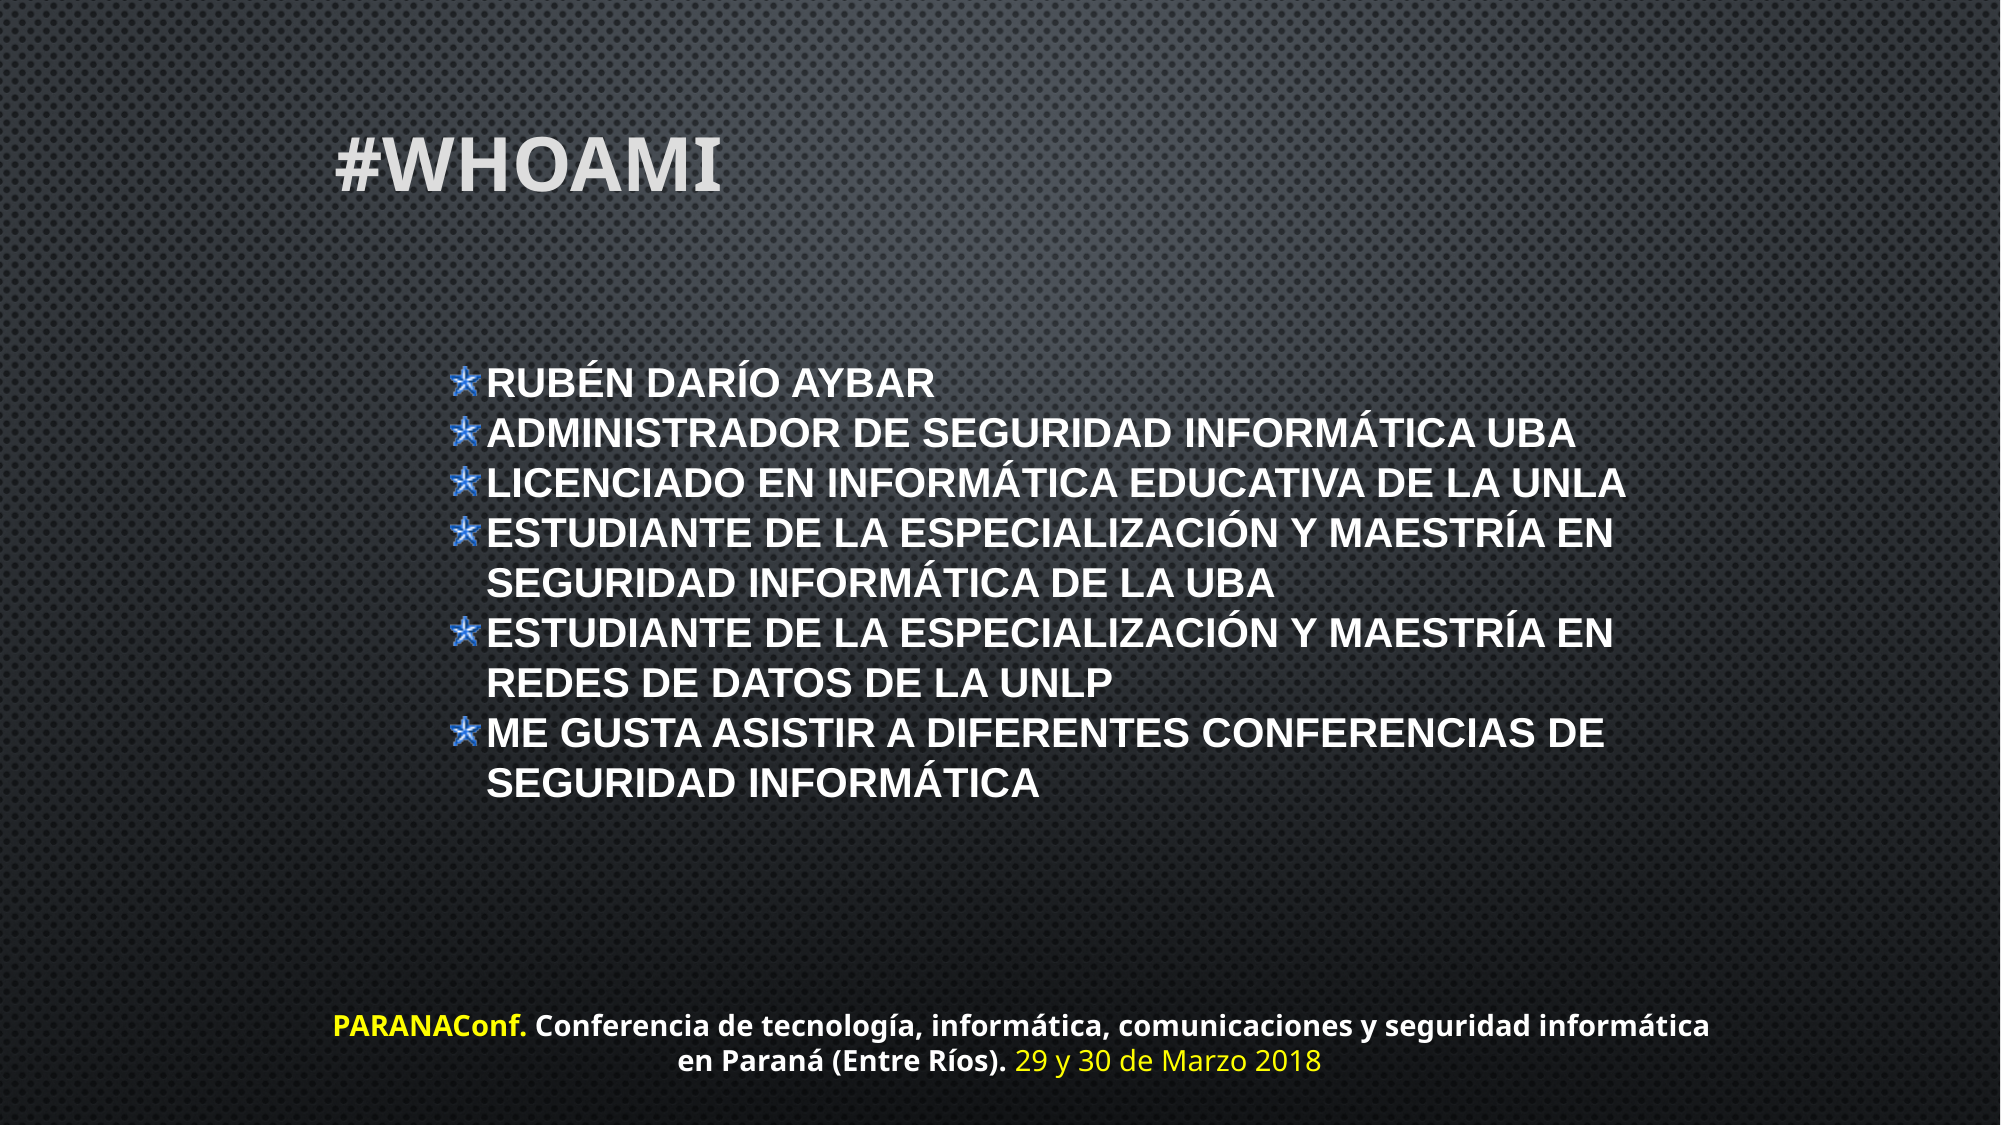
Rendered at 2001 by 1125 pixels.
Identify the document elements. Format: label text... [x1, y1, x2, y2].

text_box Rubén Darío Aybar Administrador de Seguridad Informática UBA Licenciado en Informática Educativa de la UNLA Estudiante de la Especialización y Maestría en Seguridad Informática de la UBA Estudiante de la Especialización y Maestría en Redes de Datos de la UNLP Me gusta asistir a diferentes conferencias de Seguridad Informática [436, 282, 1660, 880]
picture [0, 0, 2001, 1125]
text_box #WHOAMI [319, 108, 853, 215]
text_box PARANAConf. Conferencia de tecnología, informática, comunicaciones y seguridad informática en Paraná (Entre Ríos). 29 y 30 de Marzo 2018 [273, 999, 1727, 1088]
